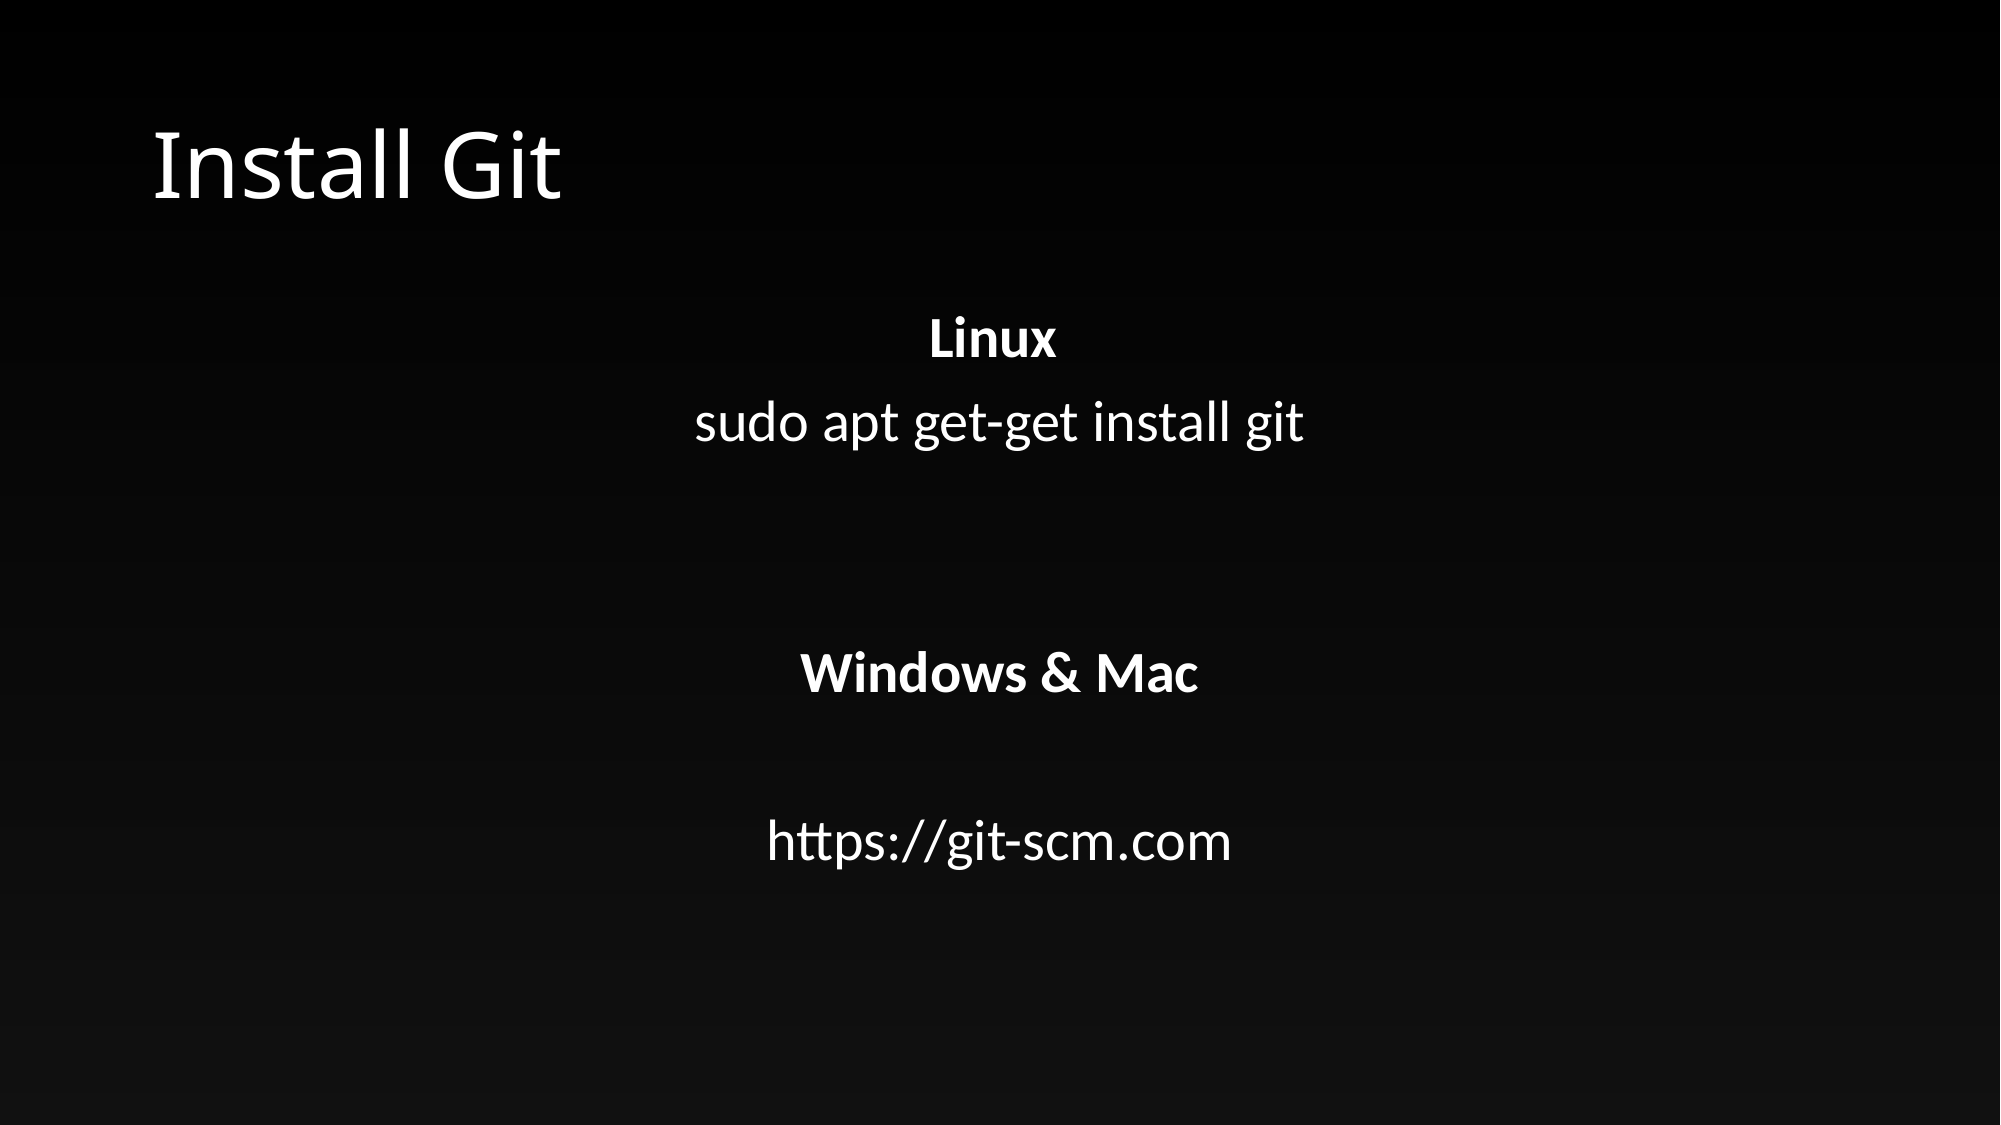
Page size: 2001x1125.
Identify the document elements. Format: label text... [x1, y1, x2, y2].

list Linux sudo apt get-get install git Windows & Mac https://git-scm.com [137, 299, 1863, 1014]
title Install Git [137, 59, 755, 278]
